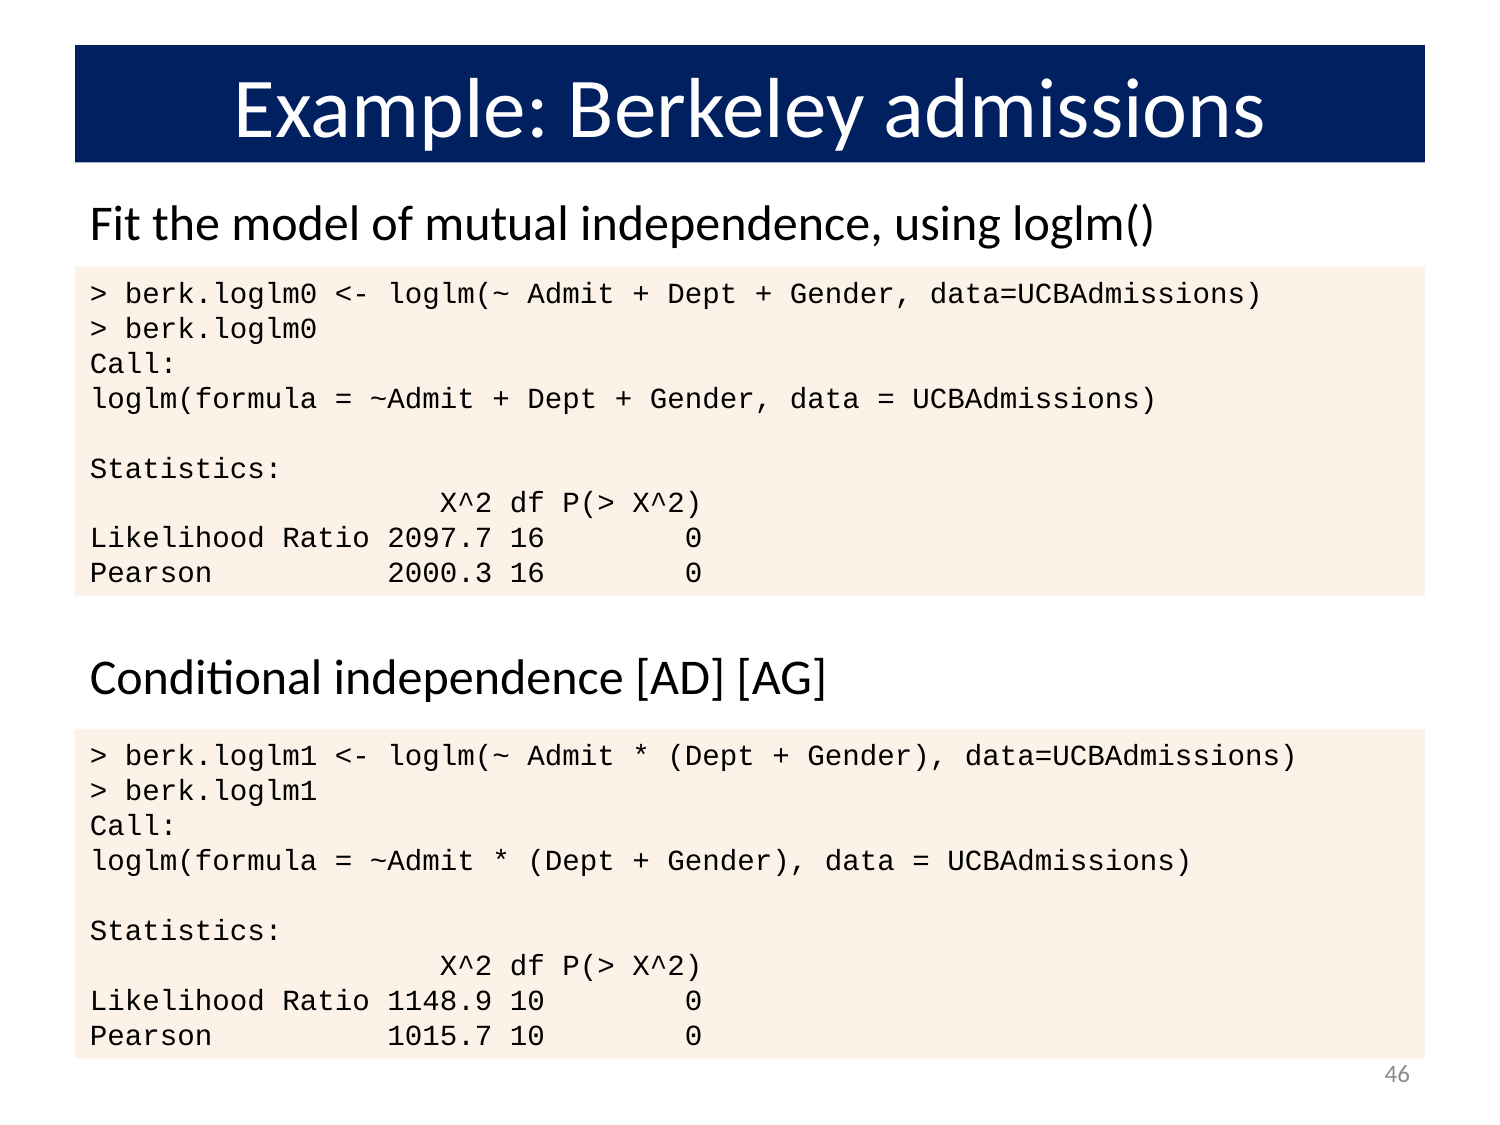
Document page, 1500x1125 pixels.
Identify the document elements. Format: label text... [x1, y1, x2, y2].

text_box Conditional independence [AD] [AG] [74, 636, 1425, 712]
title Example: Berkeley admissions [75, 45, 1425, 163]
text_box > berk.loglm1 <- loglm(~ Admit * (Dept + Gender), data=UCBAdmissions) > berk.loglm1 Call: loglm(formula = ~Admit * (Dept + Gender), data = UCBAdmissions) Statistics: X^2 df P(> X^2) Likelihood Ratio 1148.9 10 0 Pearson 1015.7 10 0 [74, 729, 1425, 1059]
text_box > berk.loglm0 <- loglm(~ Admit + Dept + Gender, data=UCBAdmissions) > berk.loglm0 Call: loglm(formula = ~Admit + Dept + Gender, data = UCBAdmissions) Statistics: X^2 df P(> X^2) Likelihood Ratio 2097.7 16 0 Pearson 2000.3 16 0 [74, 266, 1425, 597]
text_box Fit the model of mutual independence, using loglm() [74, 183, 1425, 259]
slide_number 46 [1074, 1059, 1425, 1103]
